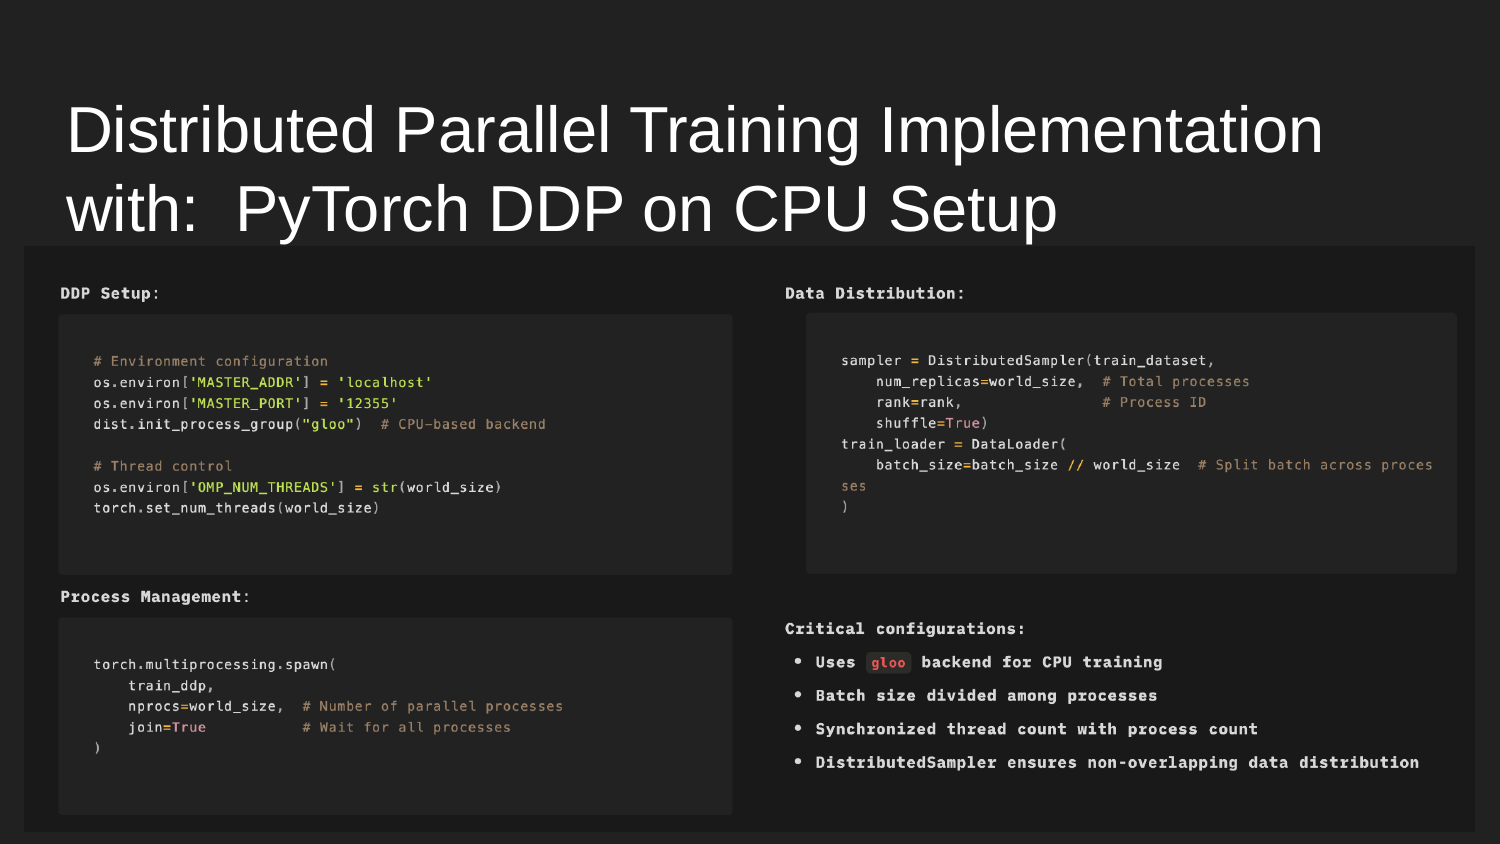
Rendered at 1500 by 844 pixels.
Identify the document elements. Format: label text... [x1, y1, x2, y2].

picture [24, 246, 1476, 832]
title Distributed Parallel Training Implementation with: PyTorch DDP on CPU Setup [51, 72, 1449, 167]
